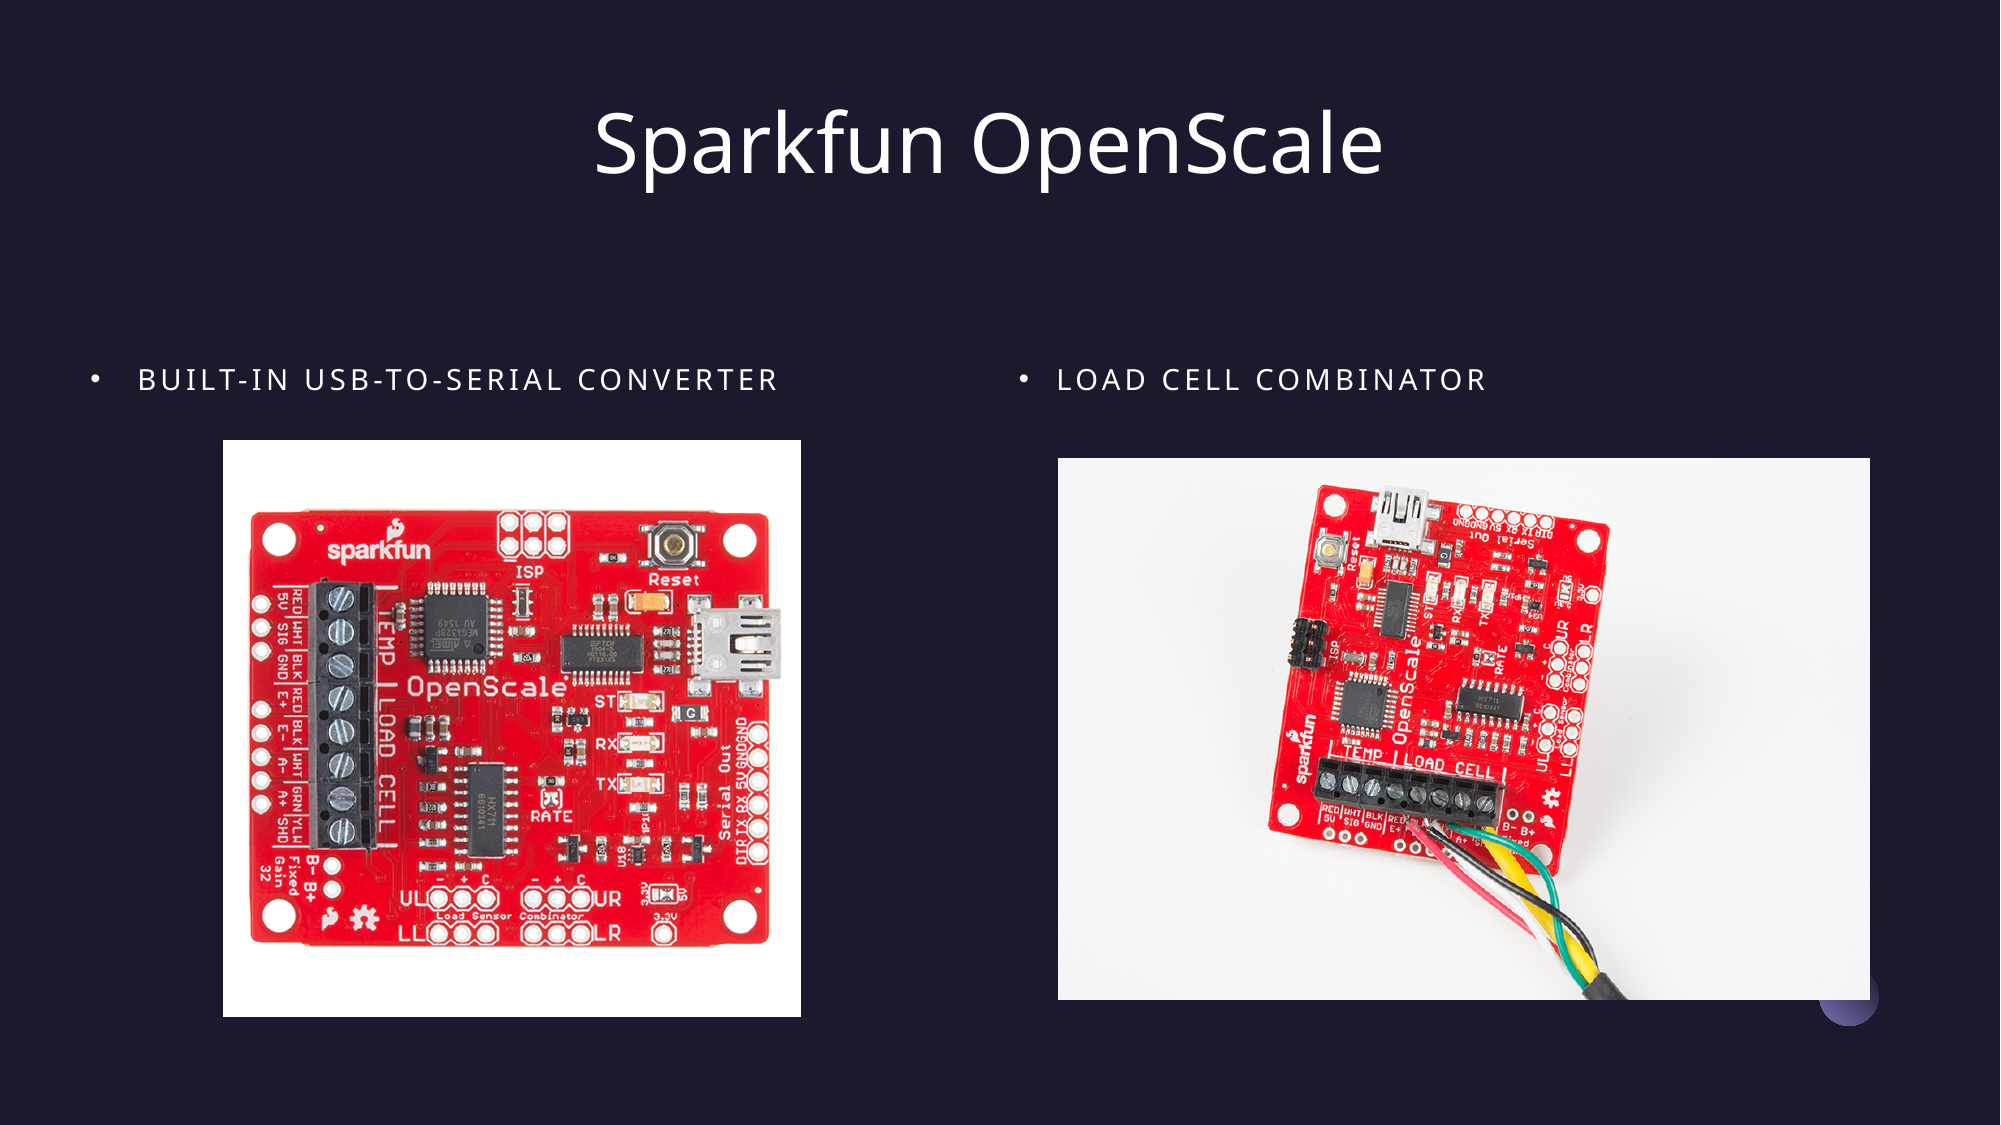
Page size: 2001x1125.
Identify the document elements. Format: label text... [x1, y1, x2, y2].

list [1058, 458, 1870, 1000]
list Load cell Combinator [1019, 308, 1911, 397]
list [223, 440, 801, 1017]
list Built-In USB-to-Serial Converter [90, 308, 983, 397]
title Sparkfun OpenScale [90, 90, 1911, 309]
